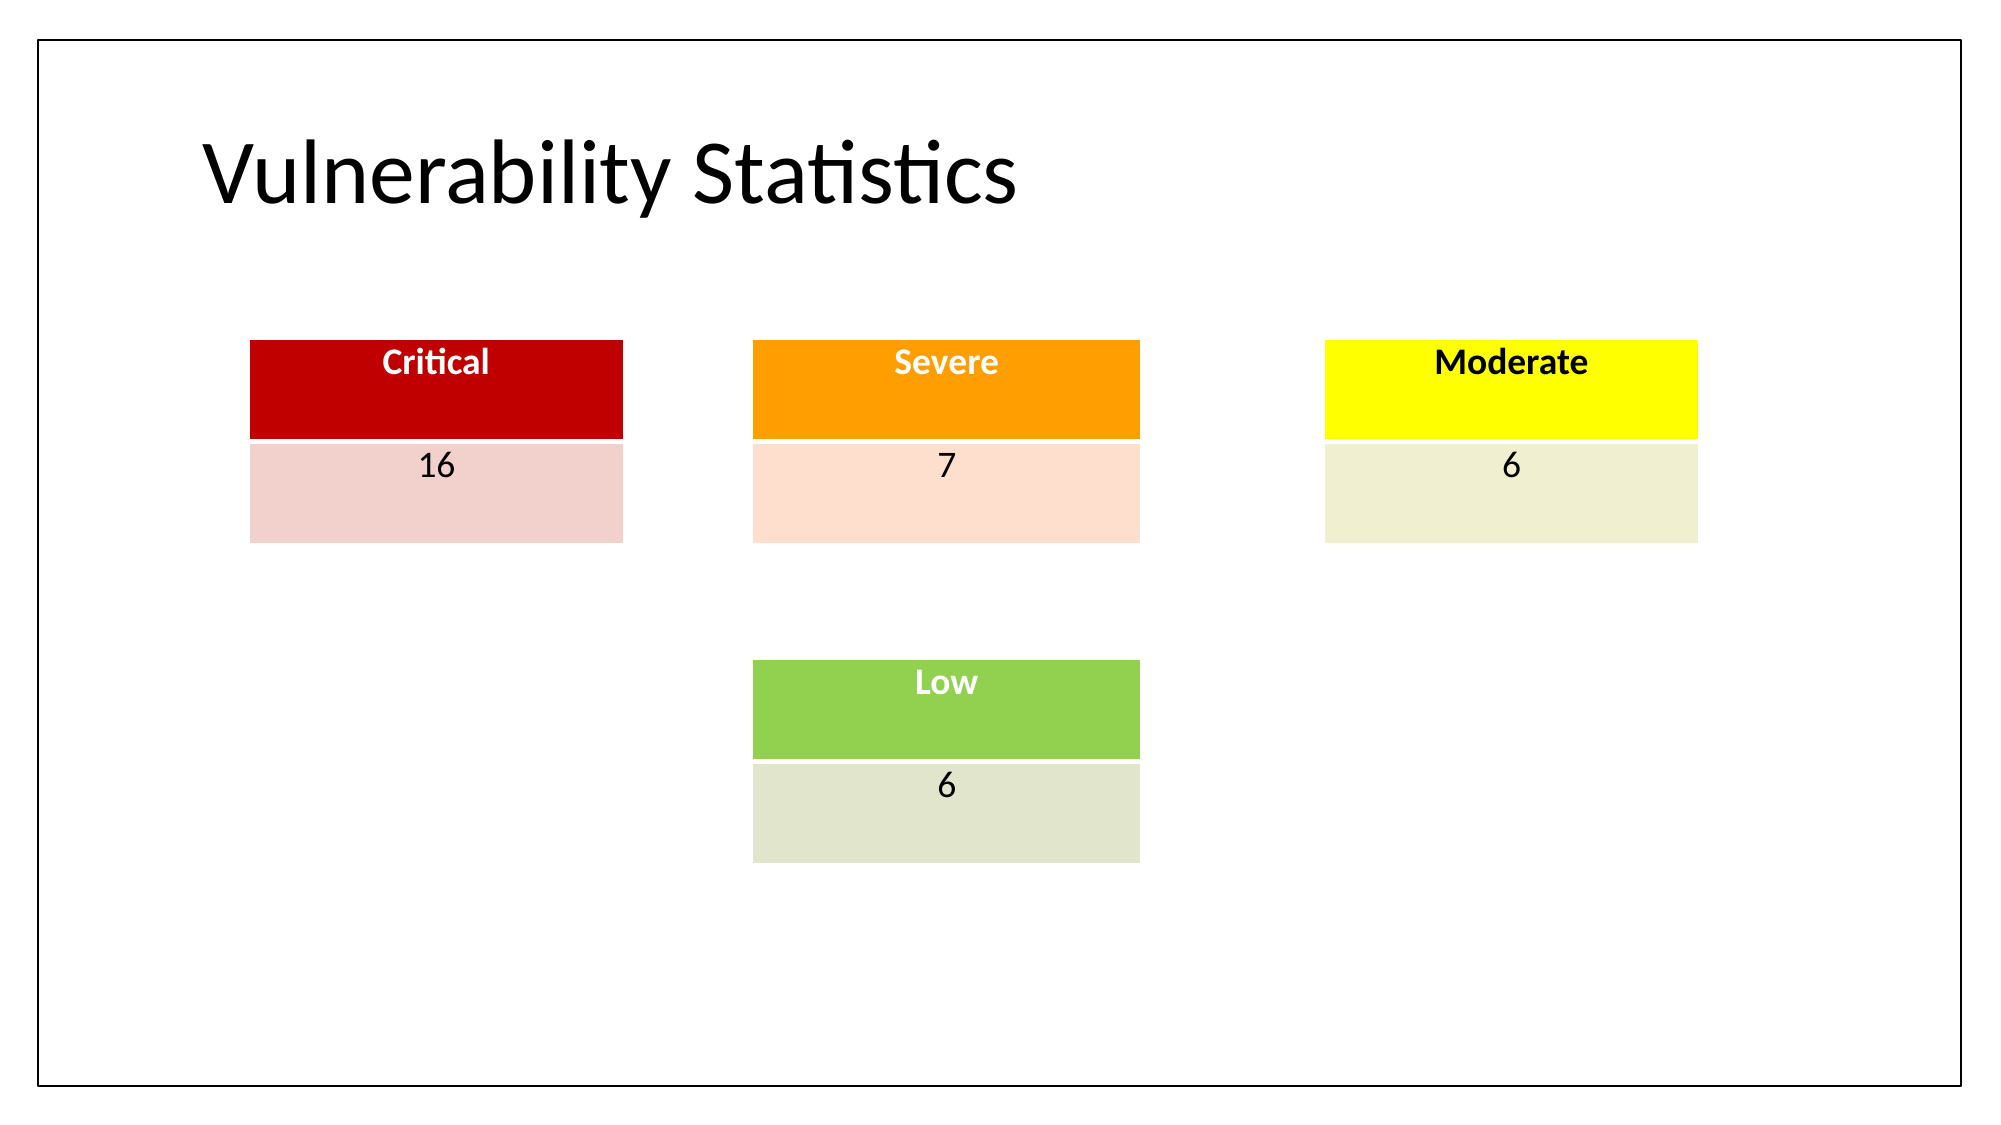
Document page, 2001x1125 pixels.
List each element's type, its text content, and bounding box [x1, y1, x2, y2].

list [187, 275, 1807, 939]
table_cell 7 [753, 444, 1140, 543]
table_header Moderate [1325, 340, 1698, 439]
table_header Low [753, 660, 1140, 759]
table_header Critical [250, 340, 623, 439]
table_cell 6 [753, 764, 1140, 863]
table_cell 16 [250, 444, 623, 543]
table_cell 6 [1325, 444, 1698, 543]
table_header Severe [753, 340, 1140, 439]
title Vulnerability Statistics [187, 99, 1808, 249]
